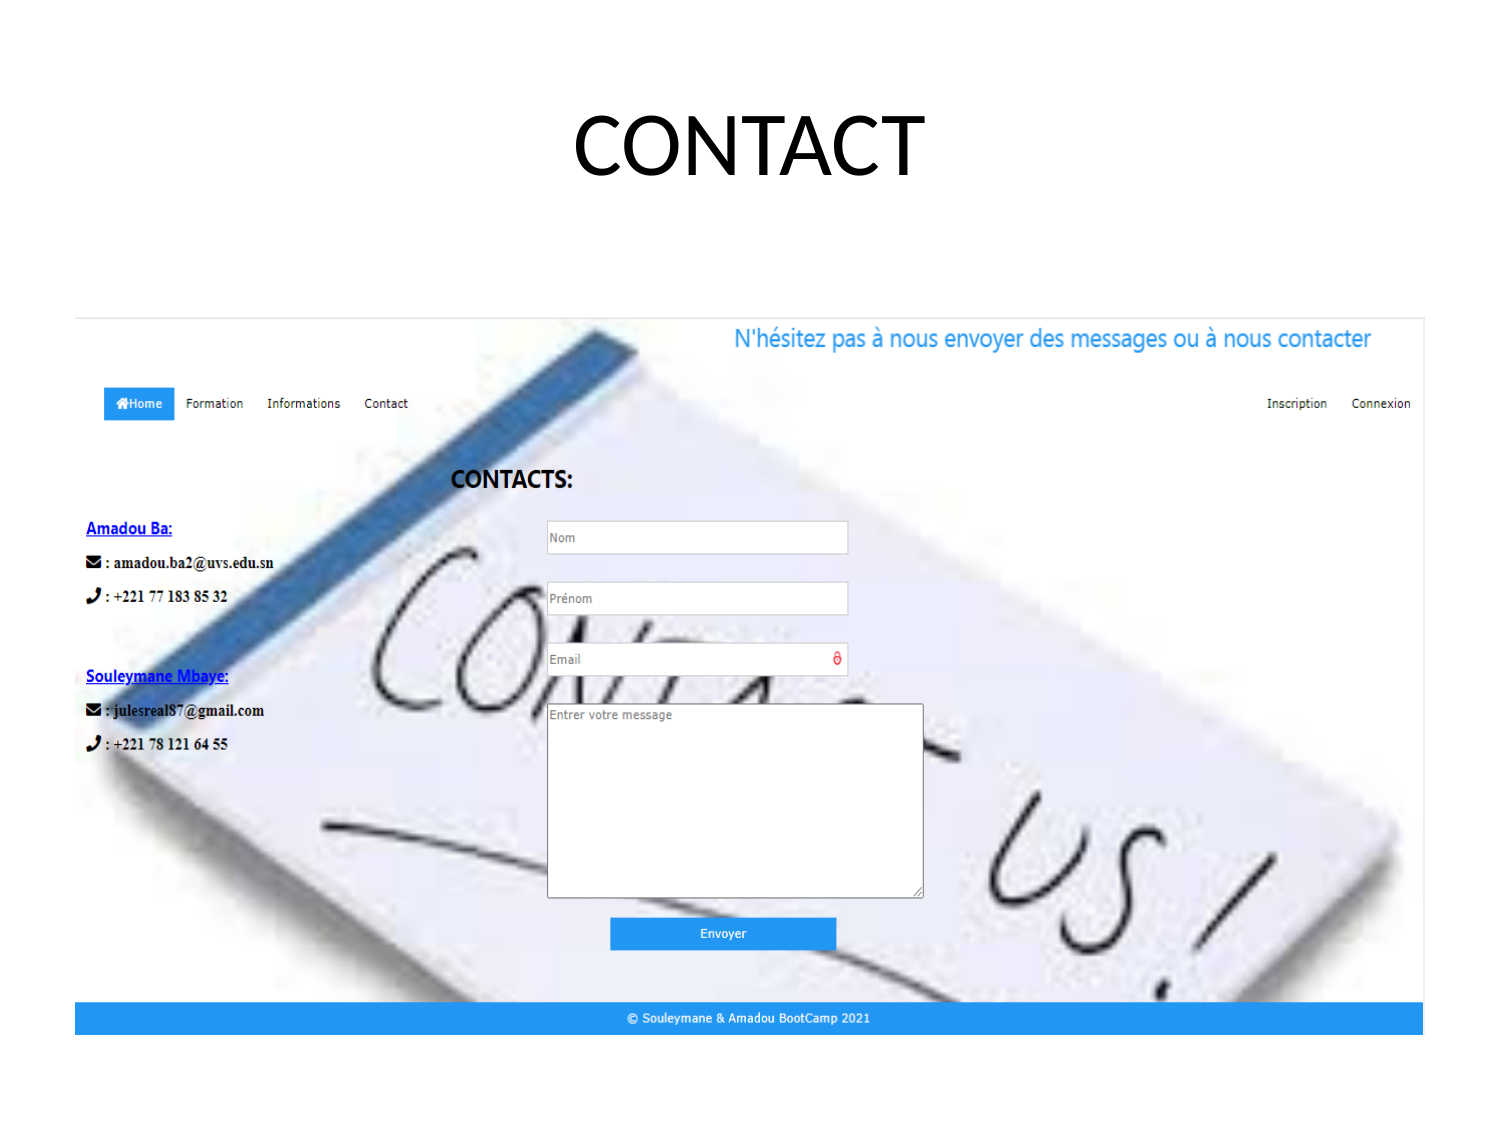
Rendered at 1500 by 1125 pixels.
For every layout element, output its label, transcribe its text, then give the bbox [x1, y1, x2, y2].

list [74, 311, 1426, 1036]
title CONTACT [75, 45, 1425, 233]
